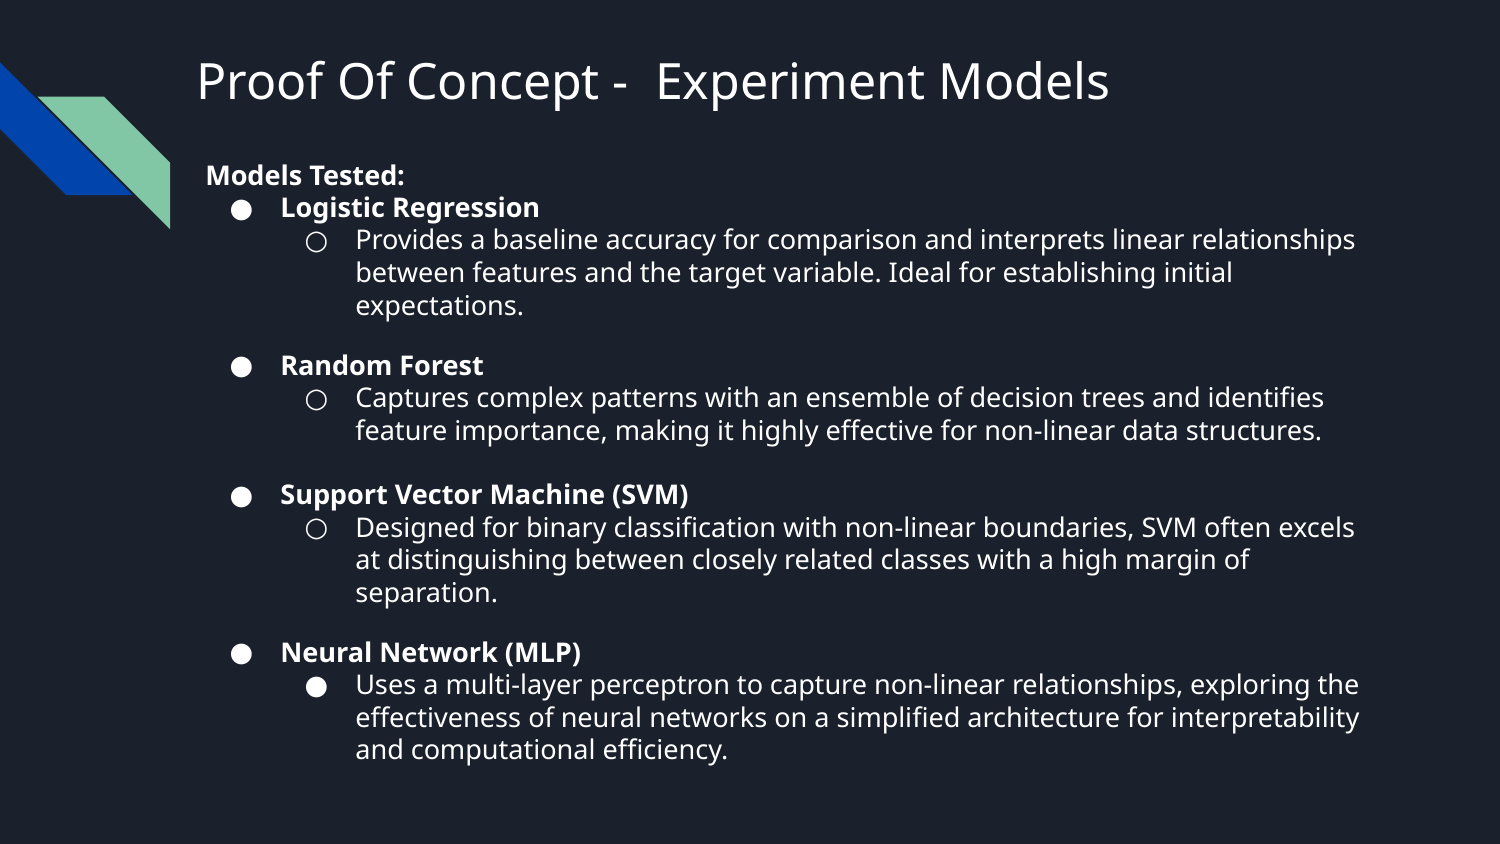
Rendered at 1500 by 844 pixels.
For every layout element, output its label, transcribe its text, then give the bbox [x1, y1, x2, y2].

list Models Tested: Logistic Regression Provides a baseline accuracy for comparison and interprets linear relationships between features and the target variable. Ideal for establishing initial expectations. Random Forest Captures complex patterns with an ensemble of decision trees and identifies feature importance, making it highly effective for non-linear data structures. Support Vector Machine (SVM) Designed for binary classification with non-linear boundaries, SVM often excels at distinguishing between closely related classes with a high margin of separation. Neural Network (MLP) Uses a multi-layer perceptron to capture non-linear relationships, exploring the effectiveness of neural networks on a simplified architecture for interpretability and computational efficiency. [190, 143, 1382, 760]
title Proof Of Concept - Experiment Models [181, 34, 1321, 143]
